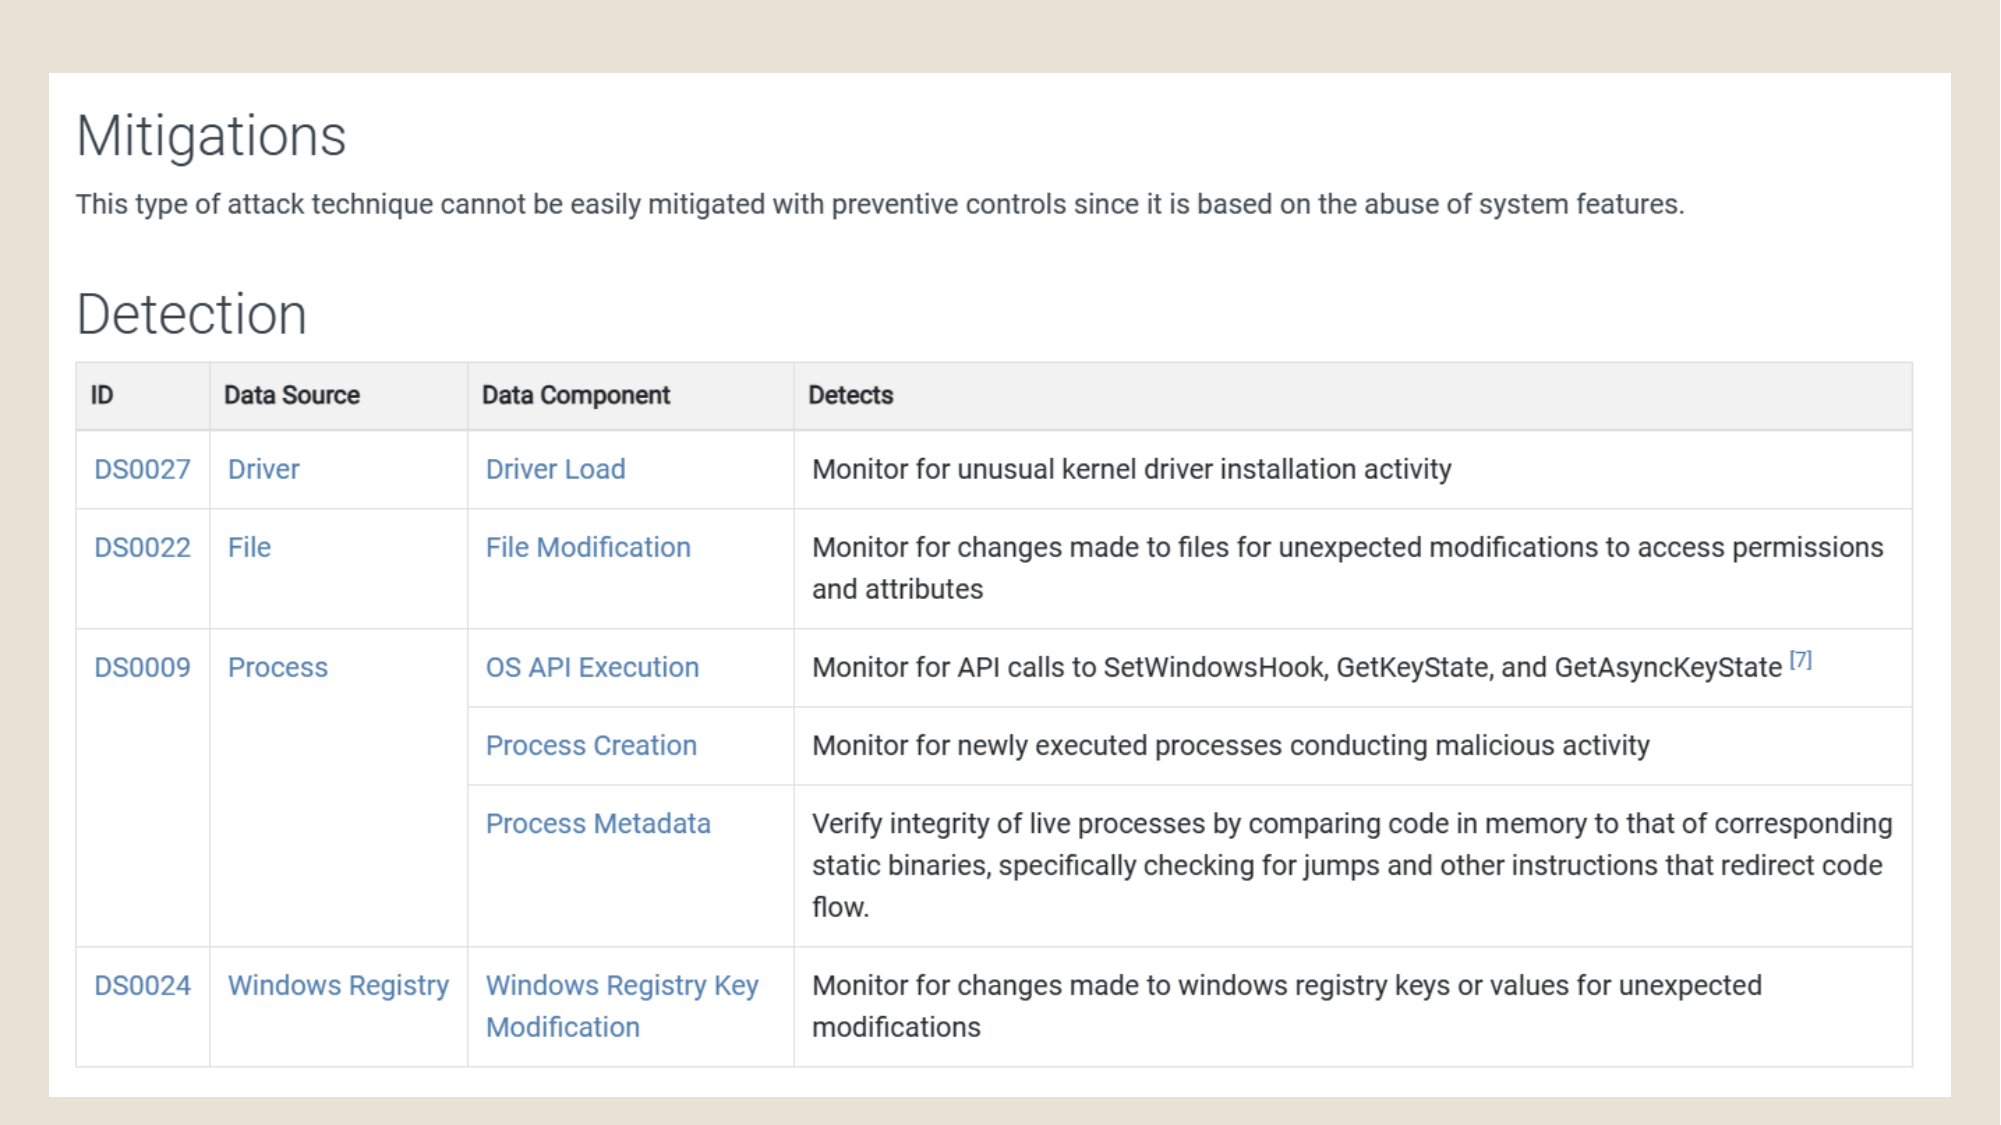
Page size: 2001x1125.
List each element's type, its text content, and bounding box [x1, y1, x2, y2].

slide_number 98 [1951, 1028, 1961, 1089]
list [54, 77, 1948, 1093]
